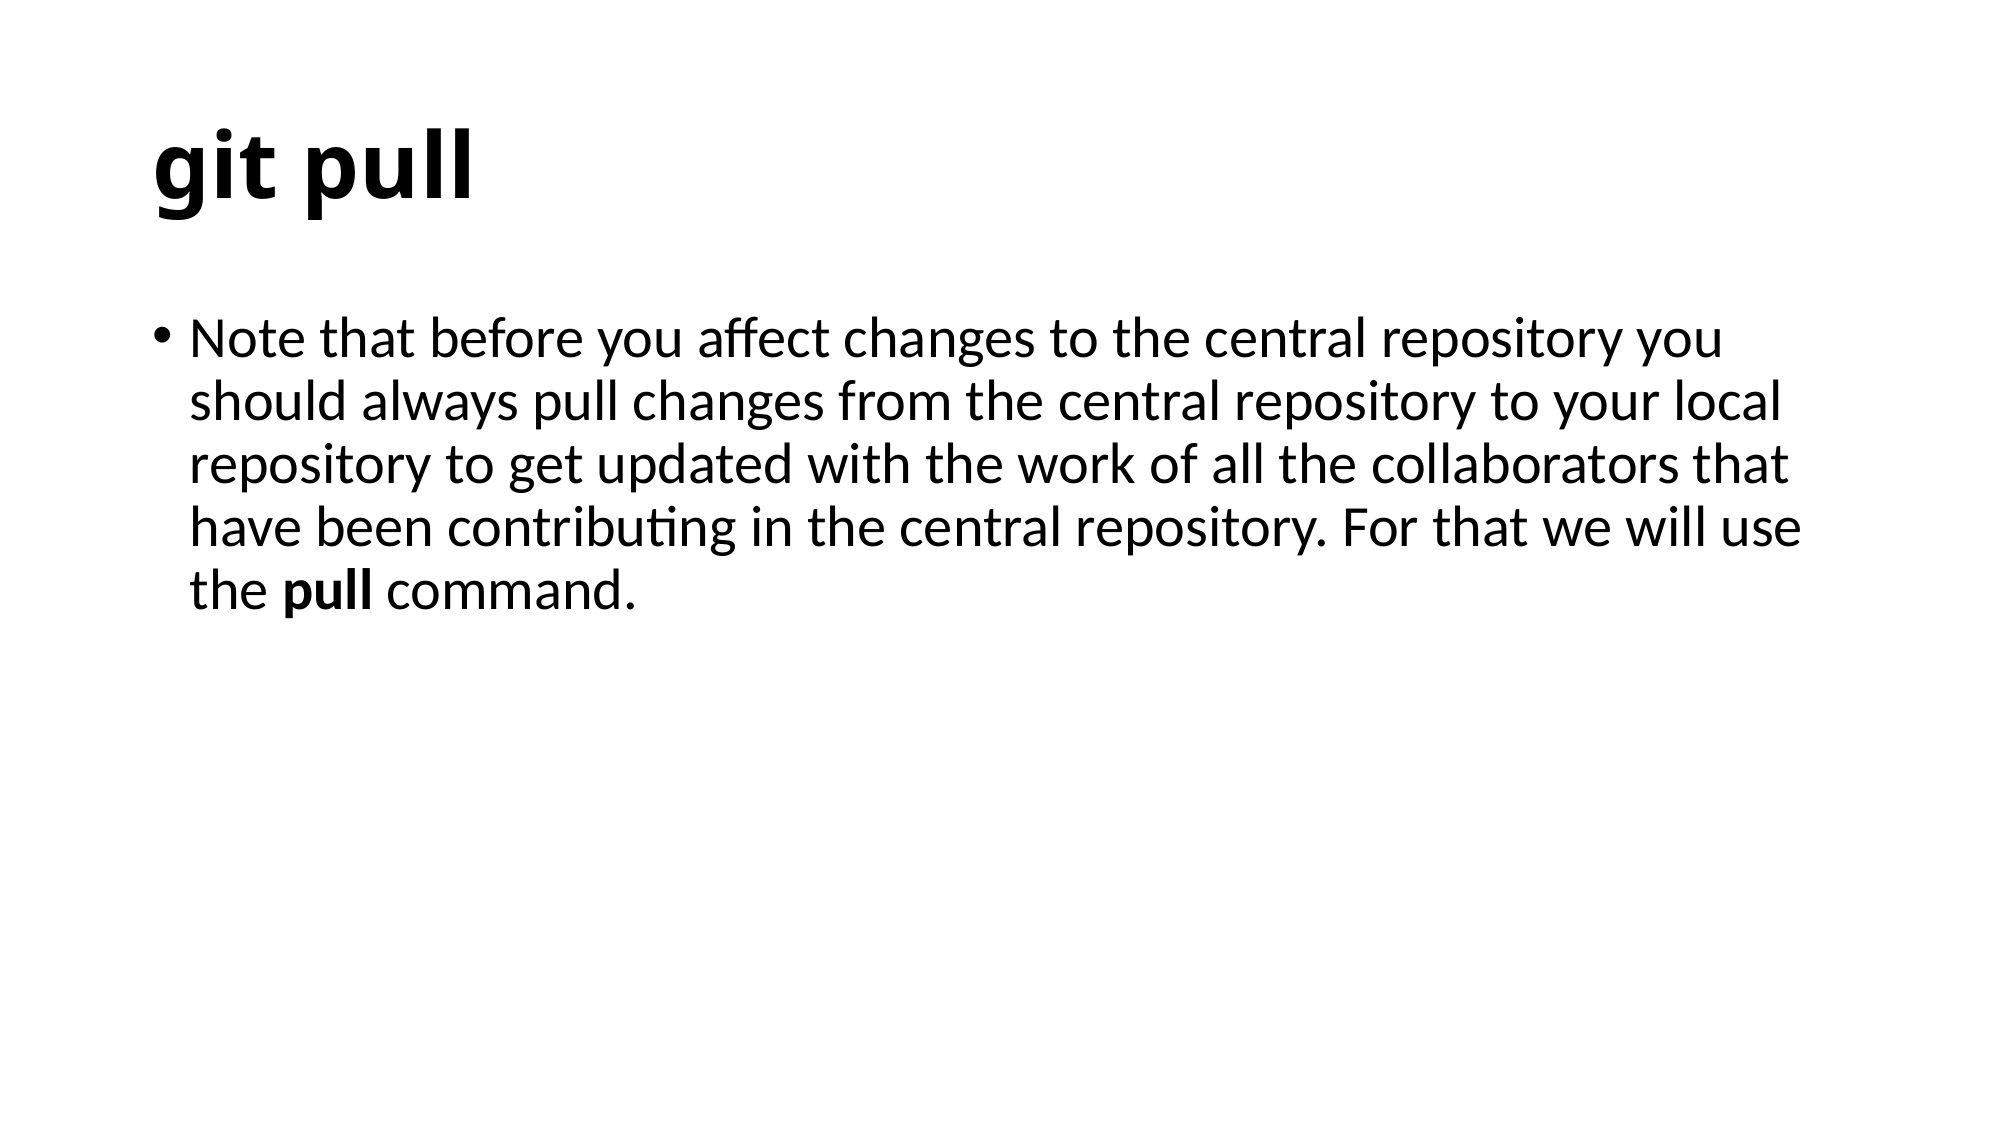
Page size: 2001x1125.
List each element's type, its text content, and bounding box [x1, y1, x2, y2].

list Note that before you affect changes to the central repository you should always pull changes from the central repository to your local repository to get updated with the work of all the collaborators that have been contributing in the central repository. For that we will use the pull command. [137, 299, 1863, 1014]
title git pull [137, 59, 1863, 278]
